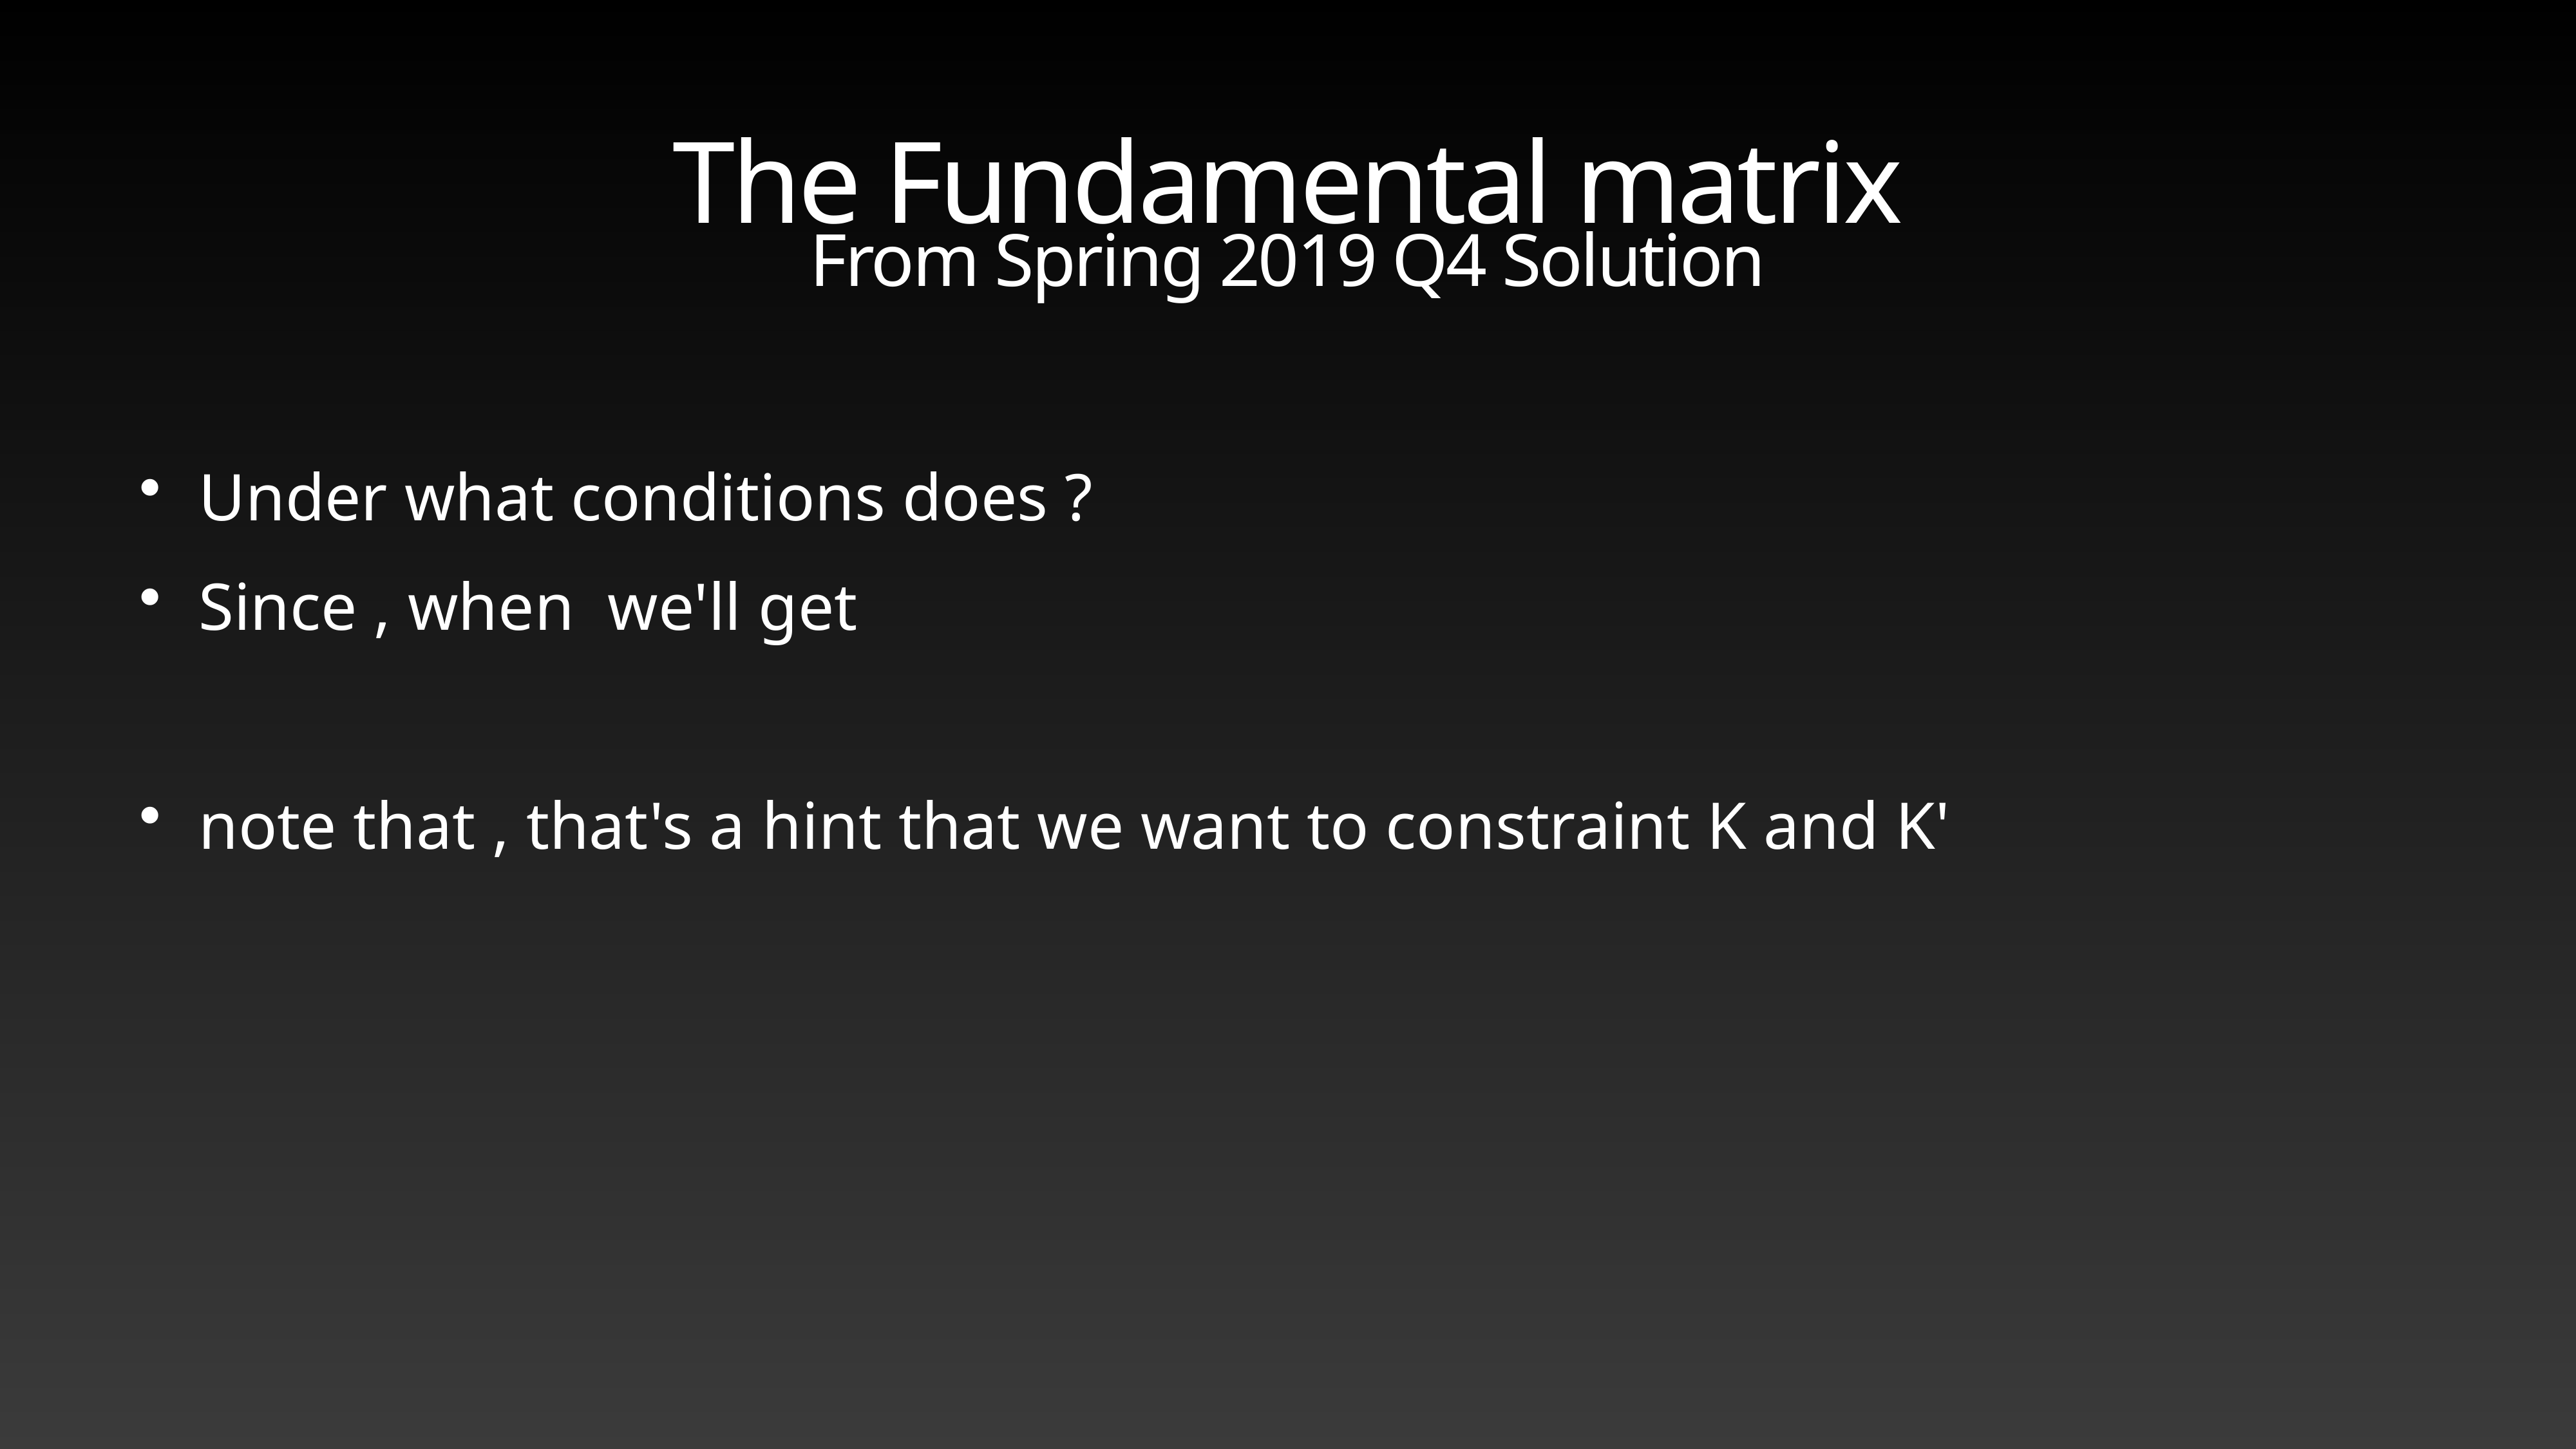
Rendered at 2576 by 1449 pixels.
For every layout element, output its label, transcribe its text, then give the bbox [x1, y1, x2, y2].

list Under what conditions does ? Since , when we'll get note that , that's a hint that we want to constraint K and K' [133, 450, 2443, 1342]
list From Spring 2019 Q4 Solution [133, 225, 2443, 334]
title The Fundamental matrix [133, 85, 2443, 225]
